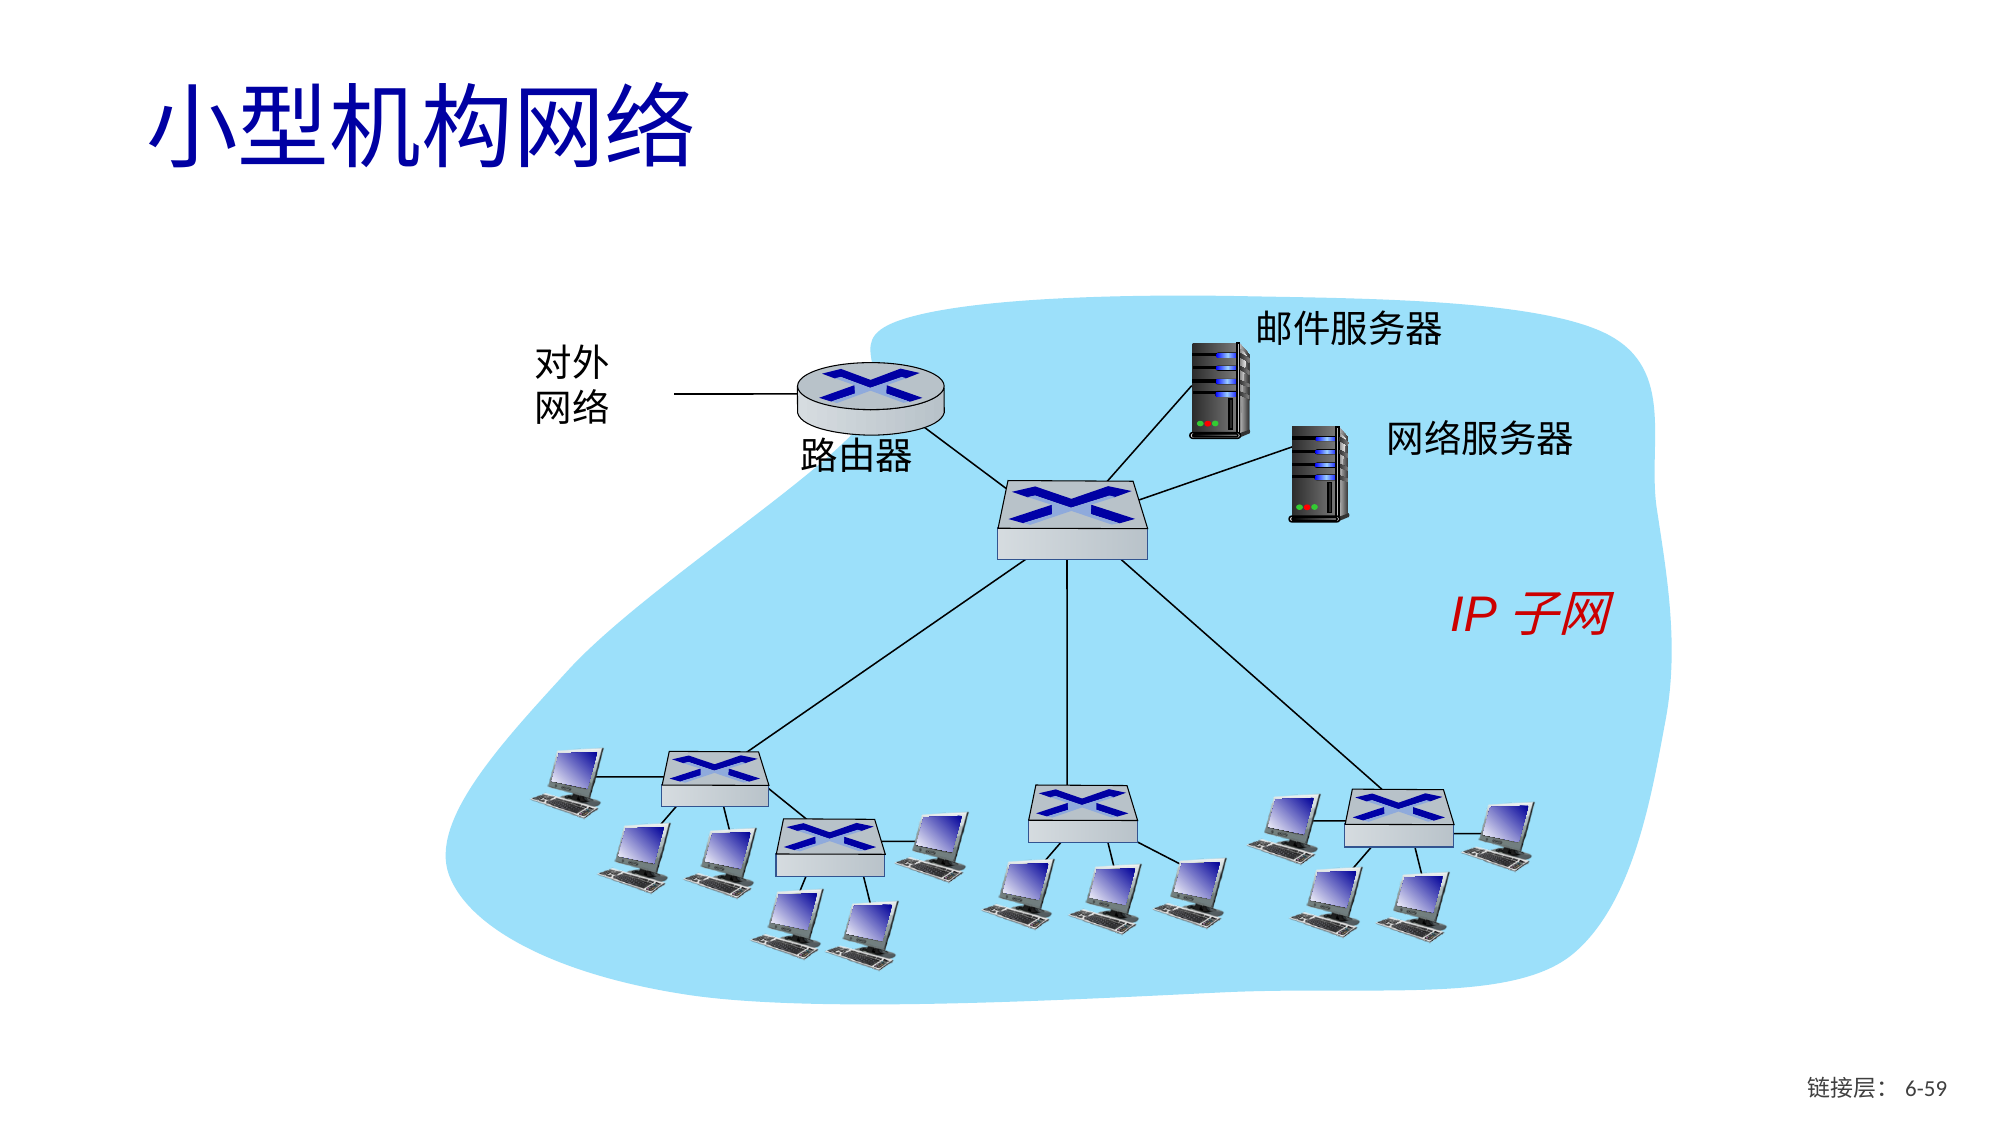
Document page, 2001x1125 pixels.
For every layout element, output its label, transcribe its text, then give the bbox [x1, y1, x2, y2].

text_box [1289, 426, 1350, 522]
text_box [1228, 790, 1322, 870]
text_box [445, 295, 1672, 1005]
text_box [1443, 798, 1537, 878]
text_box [732, 885, 826, 965]
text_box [1344, 789, 1455, 848]
slide_number 链接层：6- 58 [1512, 1056, 1963, 1117]
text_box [797, 362, 945, 436]
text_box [876, 808, 971, 888]
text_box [1134, 854, 1229, 934]
text_box 路由器 [785, 424, 928, 485]
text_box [512, 744, 606, 824]
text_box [1050, 860, 1144, 940]
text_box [1189, 343, 1251, 439]
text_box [1028, 784, 1138, 844]
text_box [775, 818, 886, 877]
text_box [1271, 863, 1365, 943]
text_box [579, 819, 673, 899]
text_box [963, 855, 1057, 935]
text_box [807, 897, 901, 976]
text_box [997, 480, 1148, 560]
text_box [661, 751, 769, 807]
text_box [1357, 868, 1452, 948]
text_box 邮件服务器 [1241, 297, 1459, 358]
text_box 网络服务器 [1371, 407, 1590, 468]
title 小型机构网络 [131, 57, 1857, 205]
text_box 对外 网络 [519, 331, 625, 437]
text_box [665, 824, 759, 904]
text_box IP子网 [1434, 573, 1624, 649]
